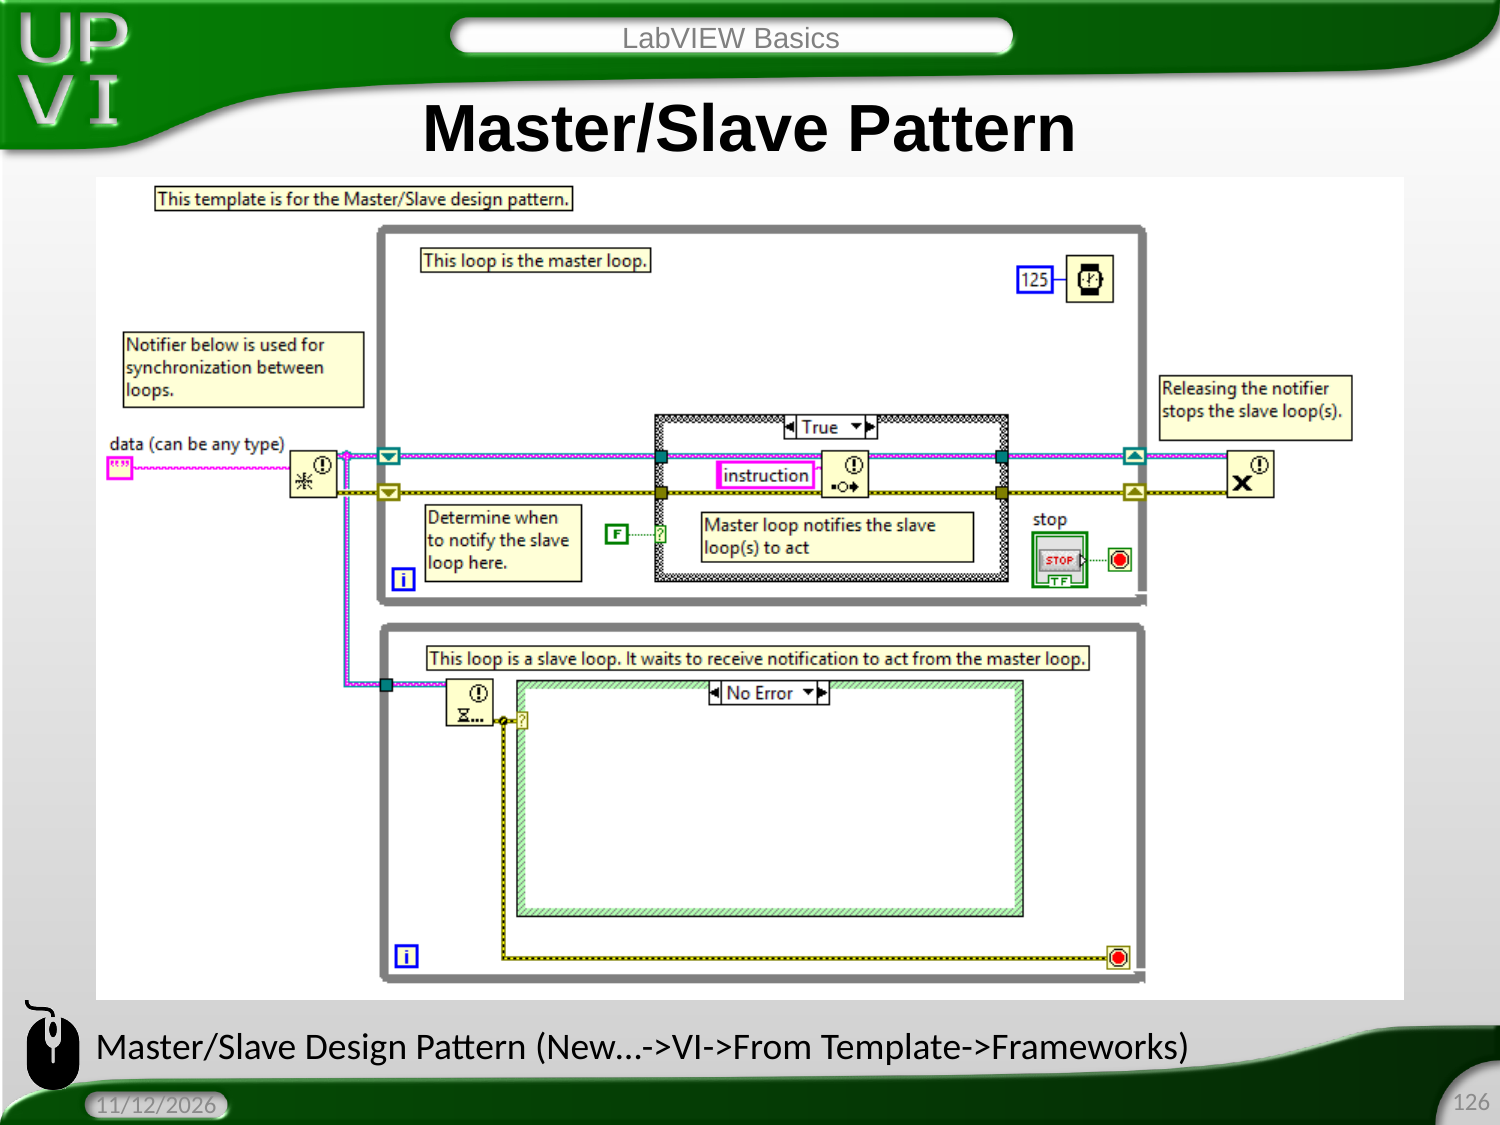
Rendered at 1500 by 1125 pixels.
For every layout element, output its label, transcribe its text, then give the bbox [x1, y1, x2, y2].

picture [238, 1075, 1155, 1125]
picture [0, 0, 1500, 1125]
text_box Master/Slave Design Pattern (New…->VI->From Template->Frameworks) [101, 1014, 1206, 1075]
footer LabVIEW Basics [450, 6, 1013, 67]
title Master/Slave Pattern [75, 75, 1425, 175]
slide_number 126 [1155, 1069, 1500, 1125]
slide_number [75, 1075, 238, 1125]
